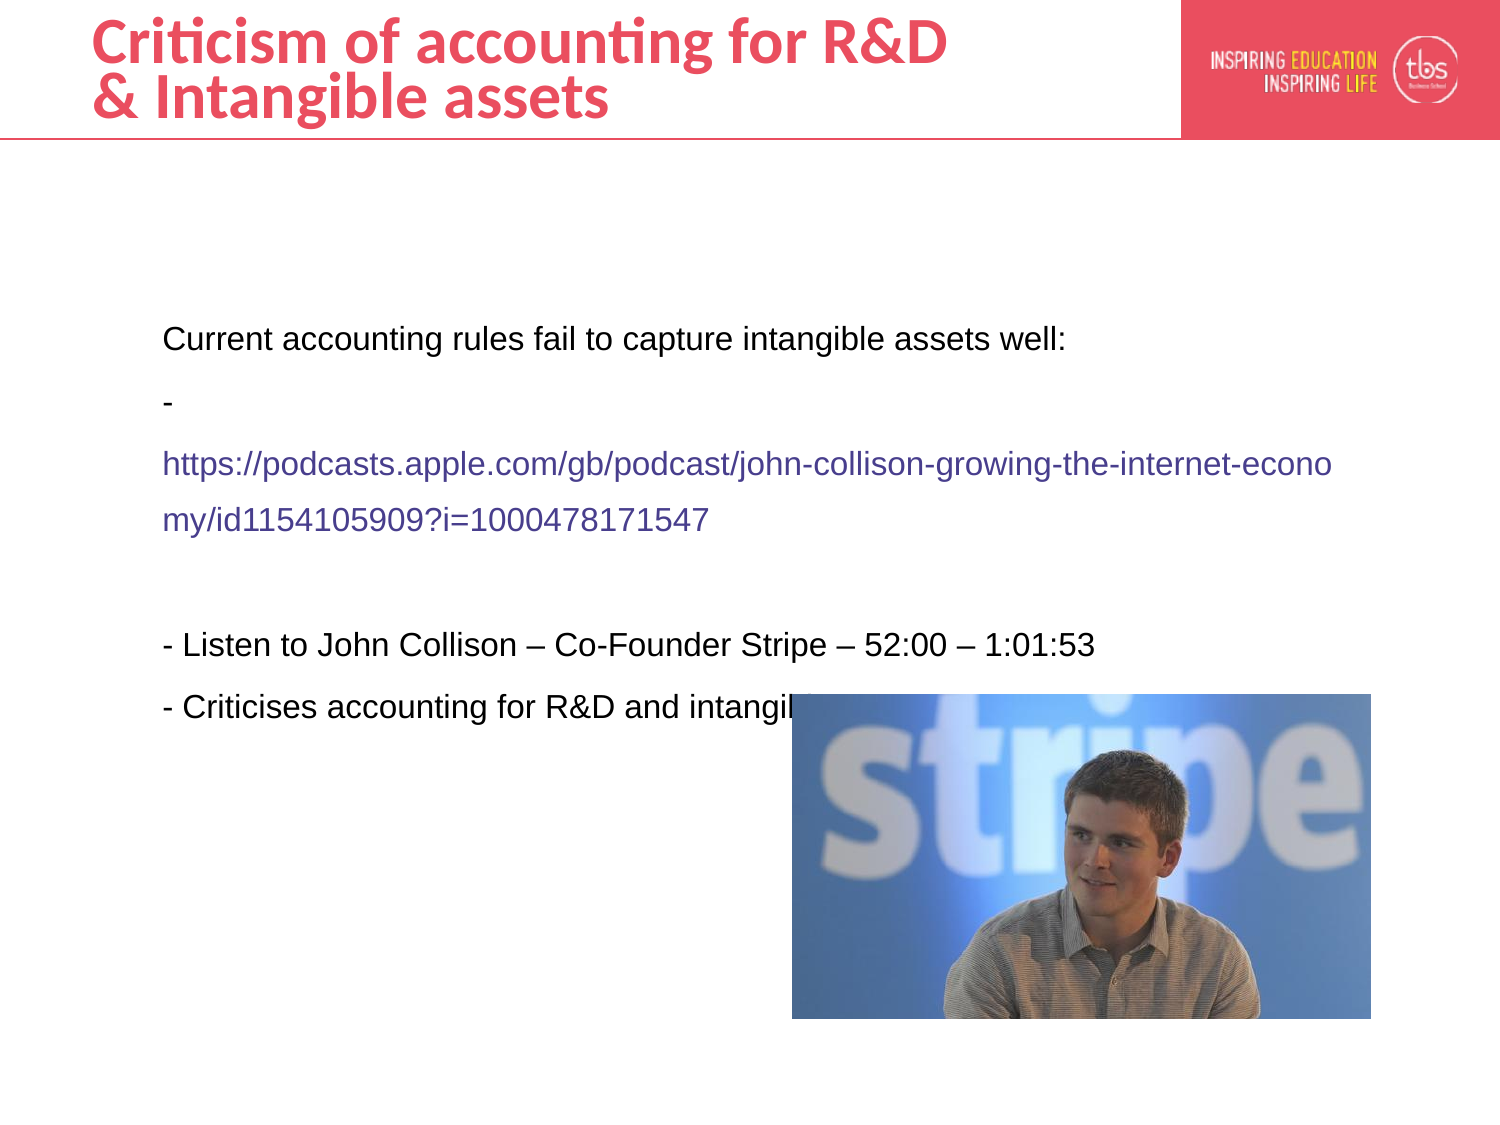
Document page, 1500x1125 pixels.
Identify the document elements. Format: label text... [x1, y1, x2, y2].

title Criticism of accounting for R&D & Intangible assets [4, 14, 1001, 140]
list Current accounting rules fail to capture intangible assets well: - https://podcasts.apple.com/gb/podcast/john-collison-growing-the-internet-economy/id1154105909?i=1000478171547 - Listen to John Collison – Co-Founder Stripe – 52:00 – 1:01:53 - Criticises accounting for R&D and intangible assets [73, 195, 1427, 983]
picture [792, 694, 1371, 1019]
